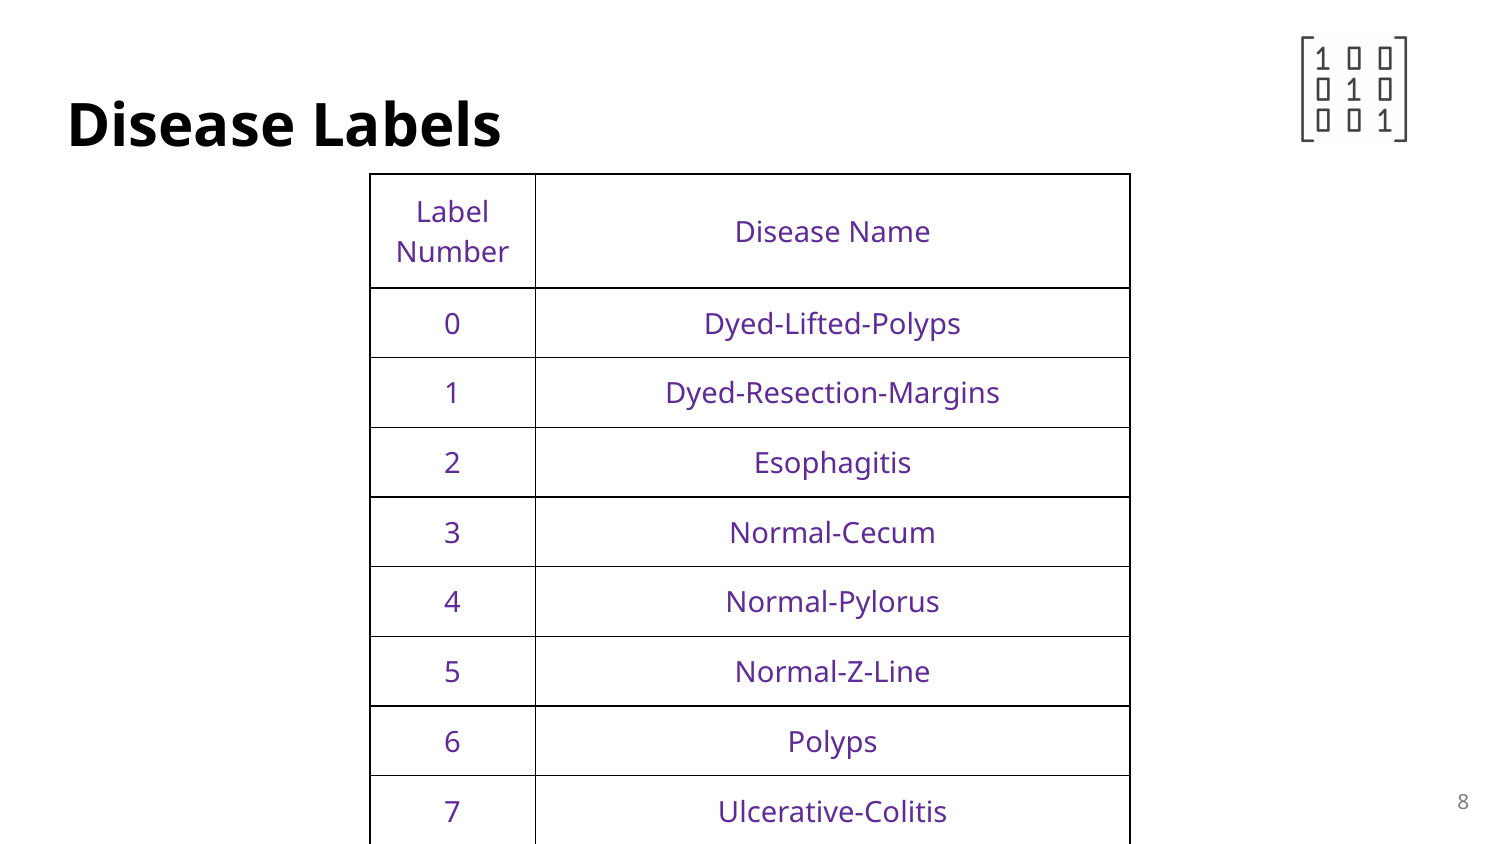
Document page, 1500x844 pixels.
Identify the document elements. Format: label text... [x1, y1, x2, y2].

table_cell 3 [371, 498, 535, 566]
table_cell Polyps [536, 707, 1129, 775]
table_cell Normal-Cecum [536, 498, 1129, 566]
table_cell Normal-Z-Line [536, 637, 1129, 705]
table_header Label Number [371, 175, 535, 287]
table_cell 0 [371, 289, 535, 357]
table_cell 1 [371, 358, 535, 427]
table_cell Esophagitis [536, 428, 1129, 496]
table_header Disease Name [536, 175, 1129, 287]
table_cell 2 [371, 428, 535, 496]
table_cell 6 [371, 707, 535, 775]
table_cell Normal-Pylorus [536, 567, 1129, 636]
table_cell 4 [371, 567, 535, 636]
table_cell 5 [371, 637, 535, 705]
table_cell Dyed-Resection-Margins [536, 358, 1129, 427]
picture [1295, 30, 1414, 148]
table_cell 7 [371, 776, 535, 844]
table_cell Ulcerative-Colitis [536, 776, 1129, 844]
slide_number 8 [1394, 769, 1484, 834]
title Disease Labels [51, 71, 1449, 174]
table_cell Dyed-Lifted-Polyps [536, 289, 1129, 357]
